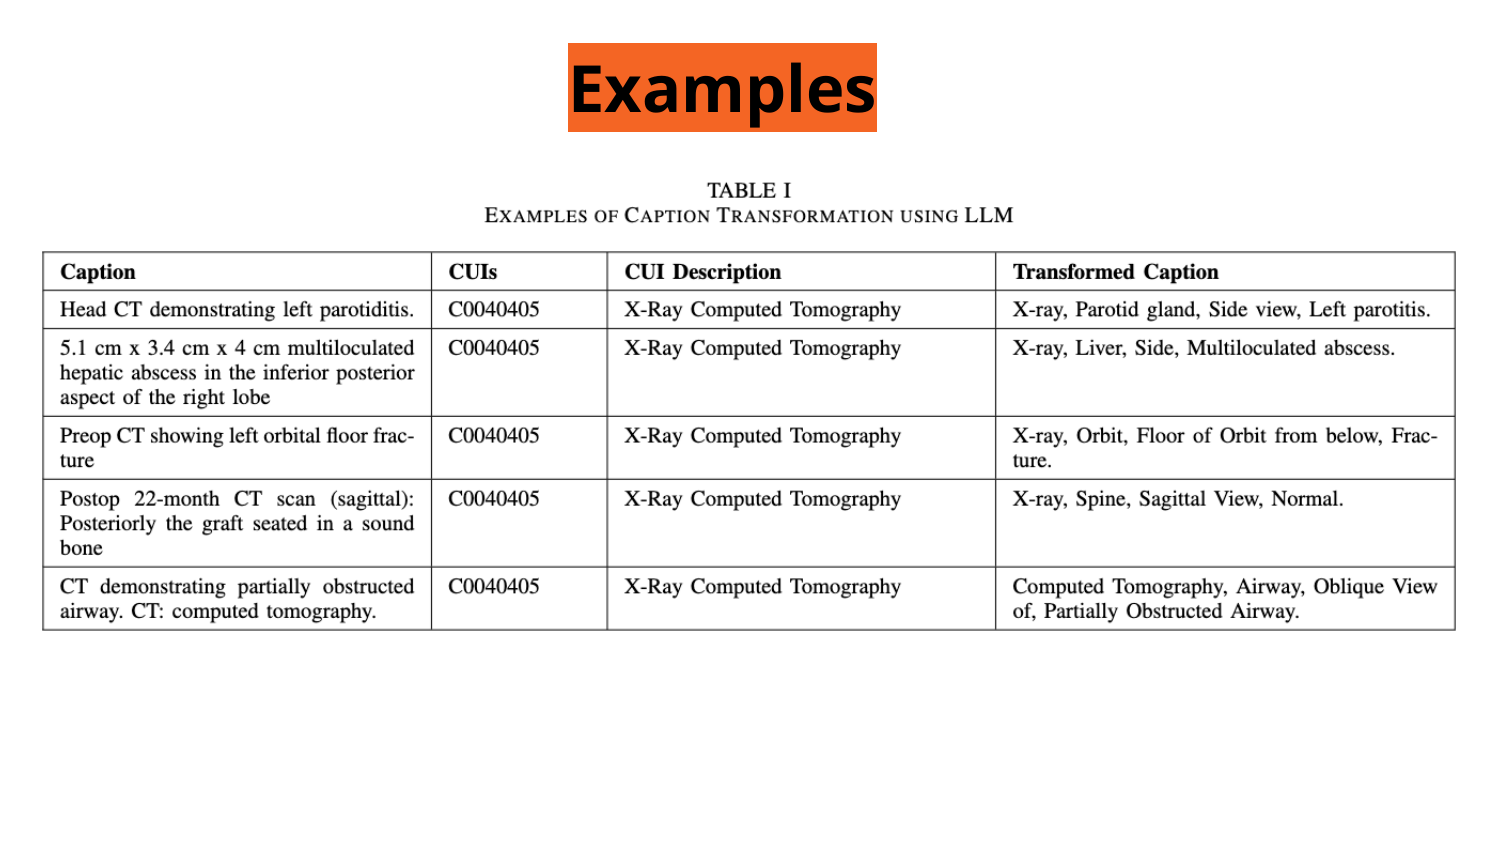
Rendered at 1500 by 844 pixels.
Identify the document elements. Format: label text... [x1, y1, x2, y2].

title Examples [553, 28, 947, 148]
picture [24, 171, 1476, 649]
